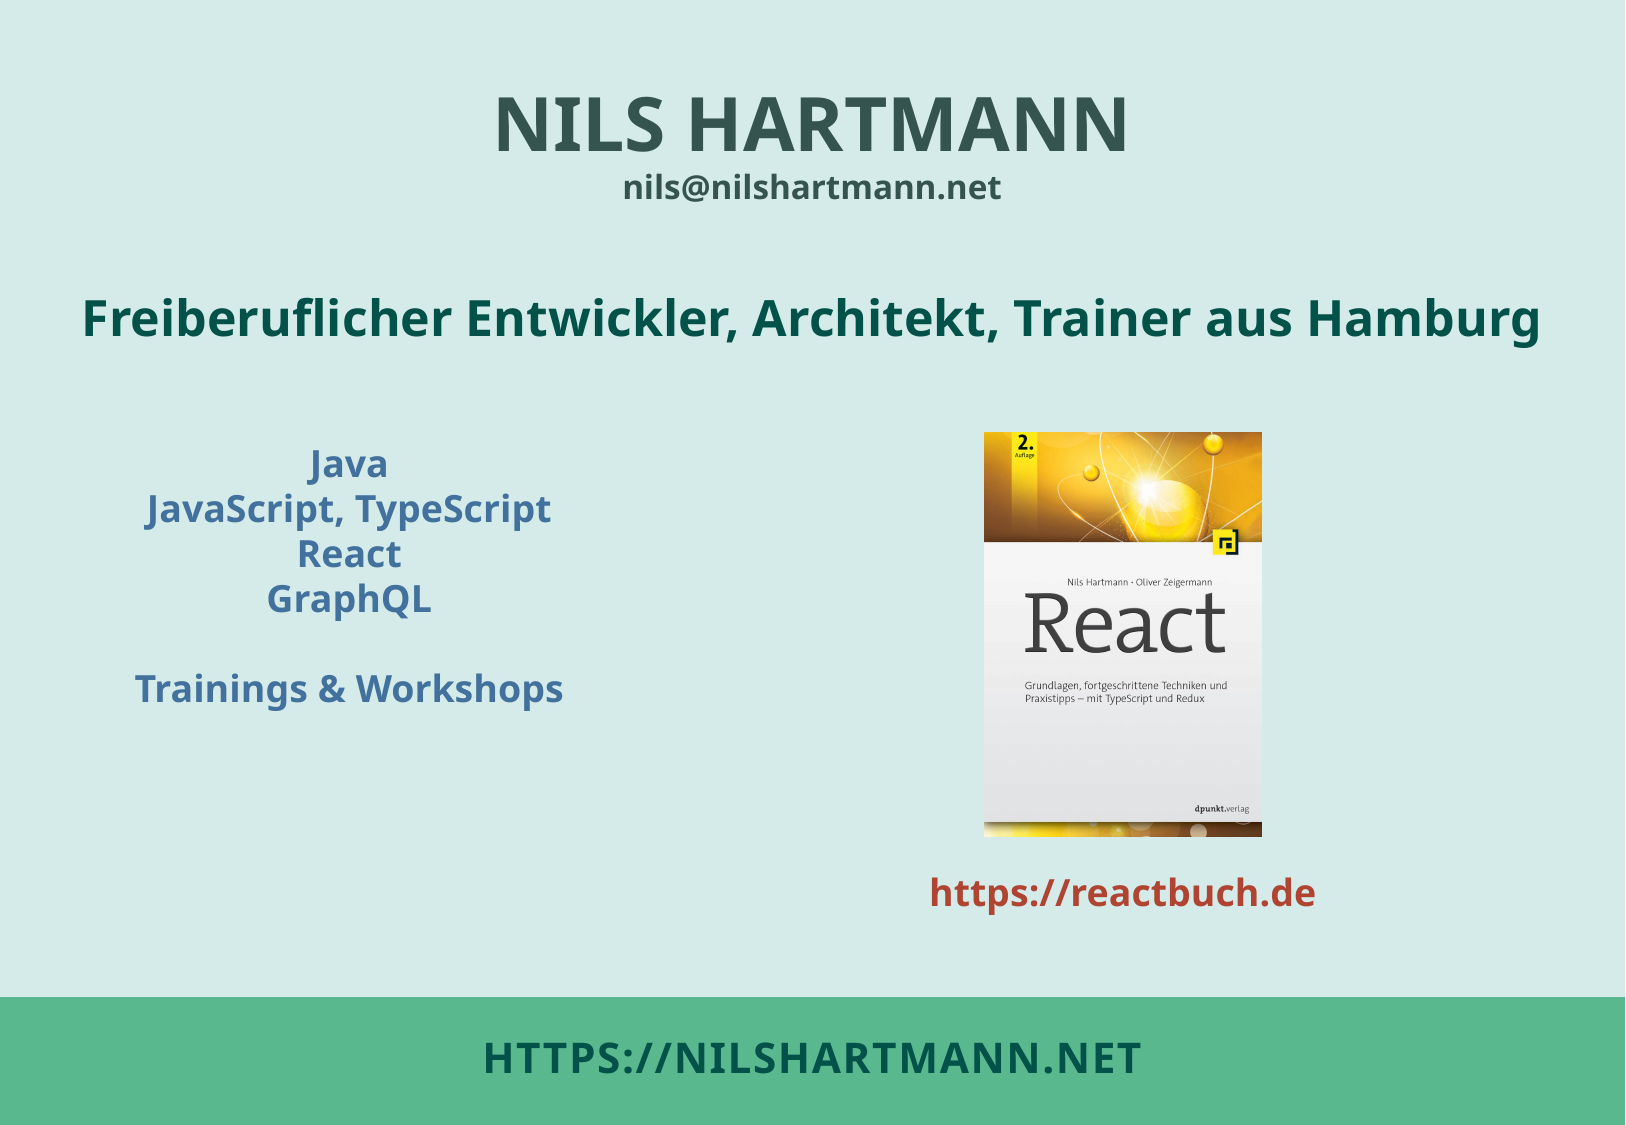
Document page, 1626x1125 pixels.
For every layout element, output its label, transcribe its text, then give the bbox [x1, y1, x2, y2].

picture [984, 432, 1262, 837]
text_box Java JavaScript, TypeScript React GraphQL Trainings & Workshops [0, 432, 756, 718]
title https://nilshartmann.net [0, 995, 1625, 1125]
text_box https://reactbuch.de [716, 861, 1530, 922]
text_box NILS HARTMANN nils@nilshartmann.net Freiberuflicher Entwickler, Architekt, Trainer aus Hamburg [67, 68, 1558, 594]
